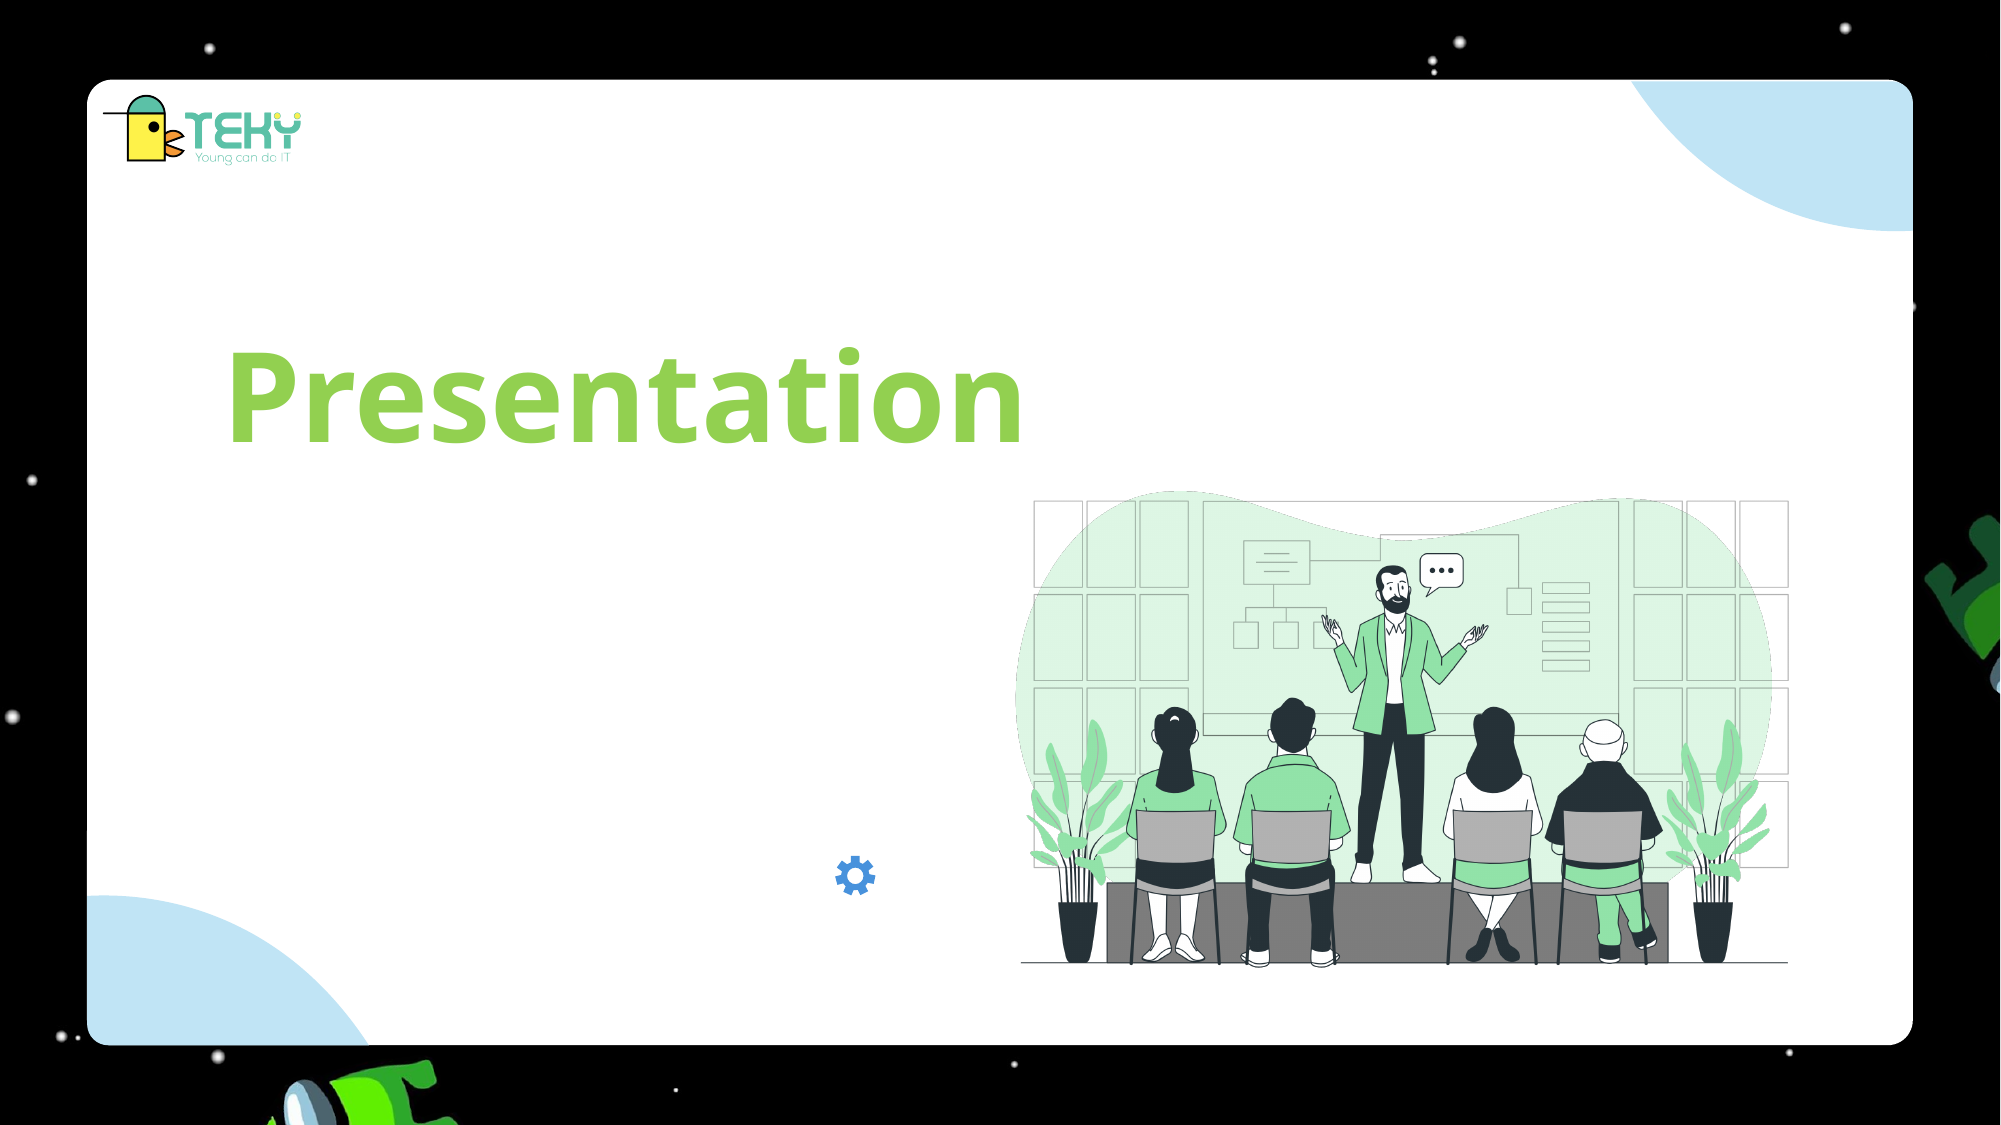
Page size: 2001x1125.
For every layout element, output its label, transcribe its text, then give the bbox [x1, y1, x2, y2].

text_box [835, 855, 876, 896]
text_box [87, 895, 369, 1046]
picture [0, 0, 2001, 1125]
text_box Presentation [202, 274, 1069, 458]
text_box [1631, 81, 1913, 232]
text_box [86, 79, 1913, 1046]
